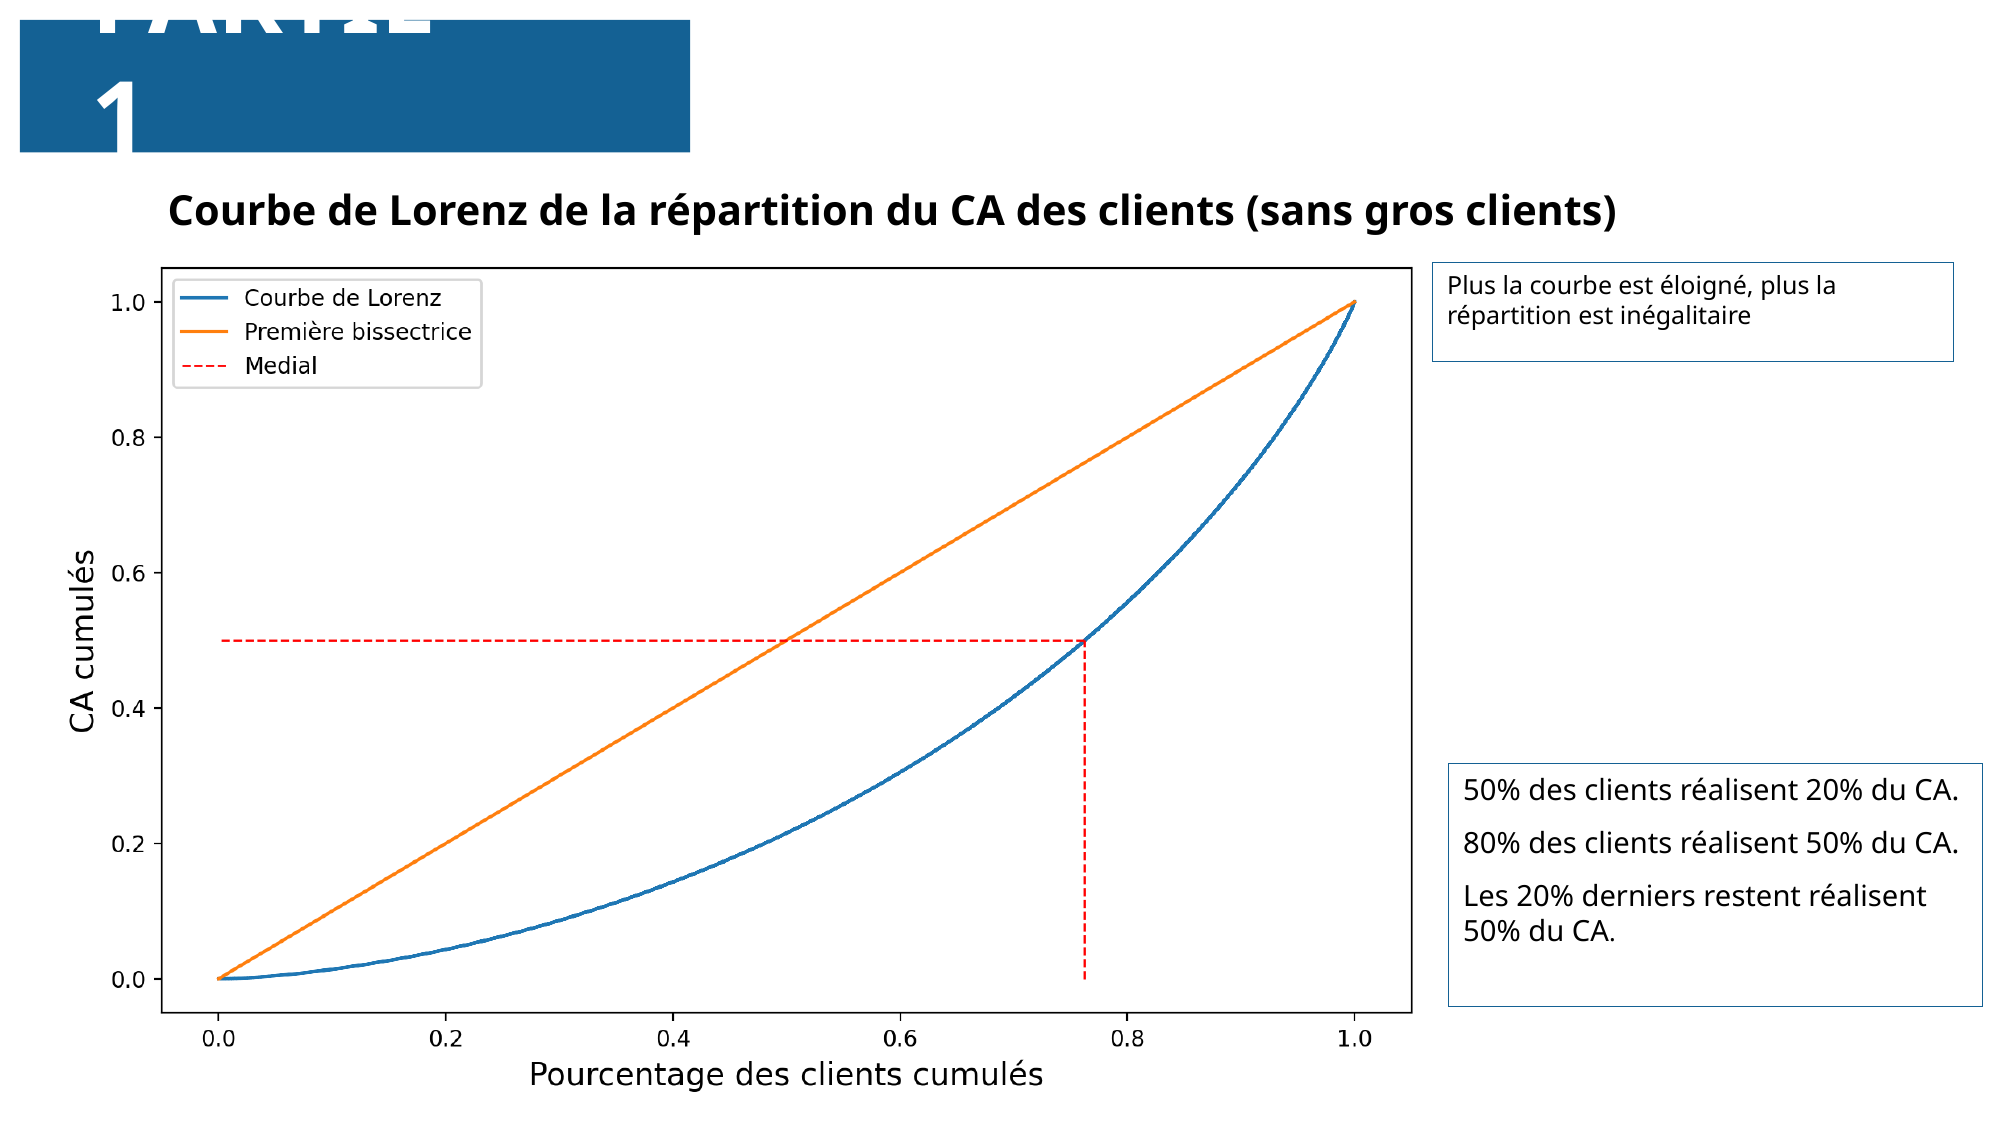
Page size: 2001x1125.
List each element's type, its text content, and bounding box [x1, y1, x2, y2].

text_box 50% des clients réalisent 20% du CA. 80% des clients réalisent 50% du CA. Les 20% derniers restent réalisent 50% du CA. [1448, 763, 1983, 1007]
text_box [19, 19, 691, 154]
text_box Plus la courbe est éloigné, plus la répartition est inégalitaire [1432, 262, 1954, 362]
text_box Partie 1 [76, 48, 532, 182]
subtitle Courbe de Lorenz de la répartition du CA des clients (sans gros clients) [152, 176, 1898, 276]
picture [62, 261, 1421, 1106]
